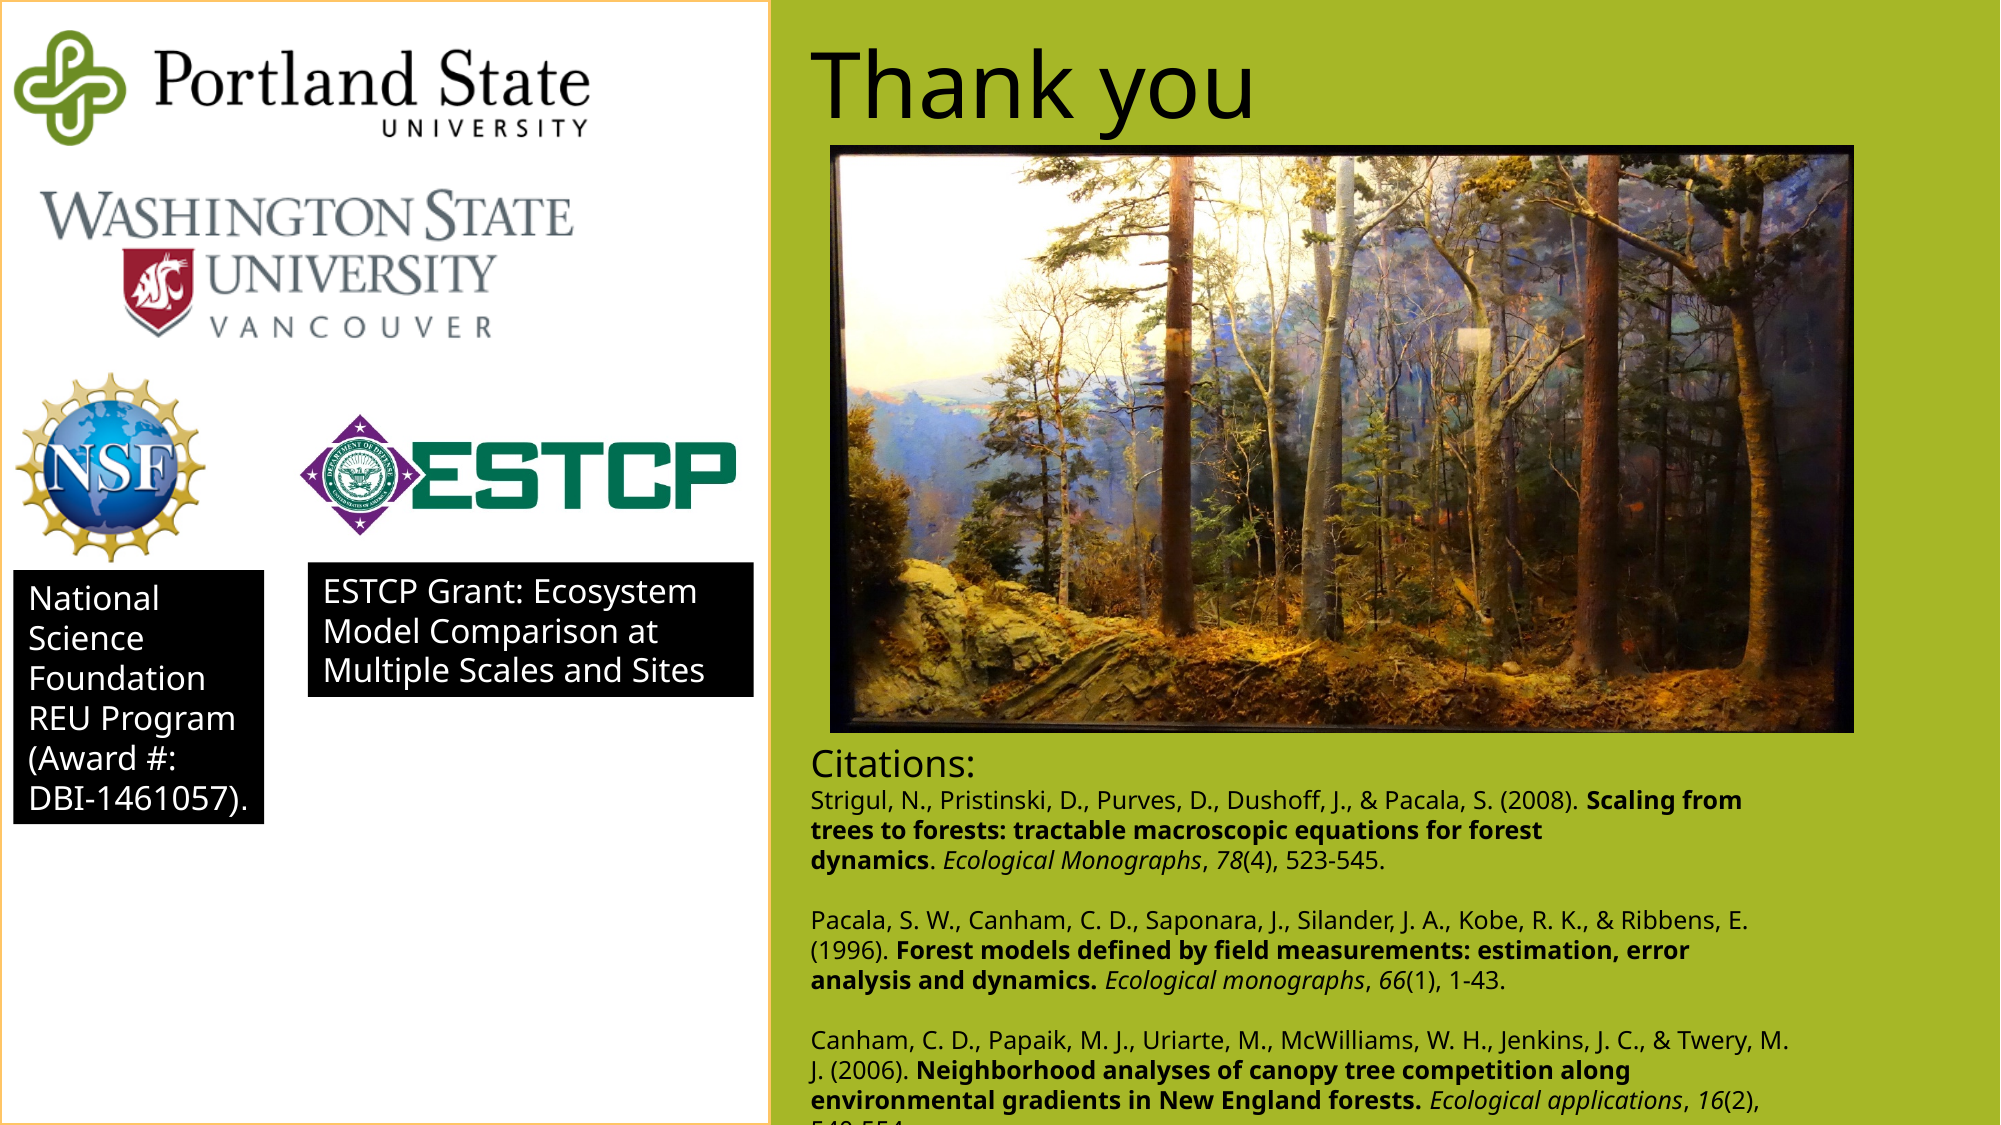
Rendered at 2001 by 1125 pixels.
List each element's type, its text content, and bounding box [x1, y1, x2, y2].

text_box Thank you [795, 19, 1802, 144]
text_box Citations: Strigul, N., Pristinski, D., Purves, D., Dushoff, J., & Pacala, S. (2008). Scaling from trees to forests: tractable macroscopic equations for forest dynamics. Ecological Monographs, 78(4), 523-545. Pacala, S. W., Canham, C. D., Saponara, J., Silander, J. A., Kobe, R. K., & Ribbens, E. (1996). Forest models defined by field measurements: estimation, error analysis and dynamics. Ecological monographs, 66(1), 1-43. Canham, C. D., Papaik, M. J., Uriarte, M., McWilliams, W. H., Jenkins, J. C., & Twery, M. J. (2006). Neighborhood analyses of canopy tree competition along environmental gradients in New England forests. Ecological applications, 16(2), 540-554. [795, 732, 1807, 1125]
picture [13, 369, 208, 565]
picture [18, 171, 598, 365]
text_box [0, 0, 771, 1125]
text_box National Science Foundation REU Program (Award #: DBI-1461057). [13, 570, 265, 825]
picture [830, 145, 1854, 733]
picture [282, 403, 753, 546]
picture [13, 29, 592, 146]
text_box ESTCP Grant: Ecosystem Model Comparison at Multiple Scales and Sites [307, 562, 754, 697]
